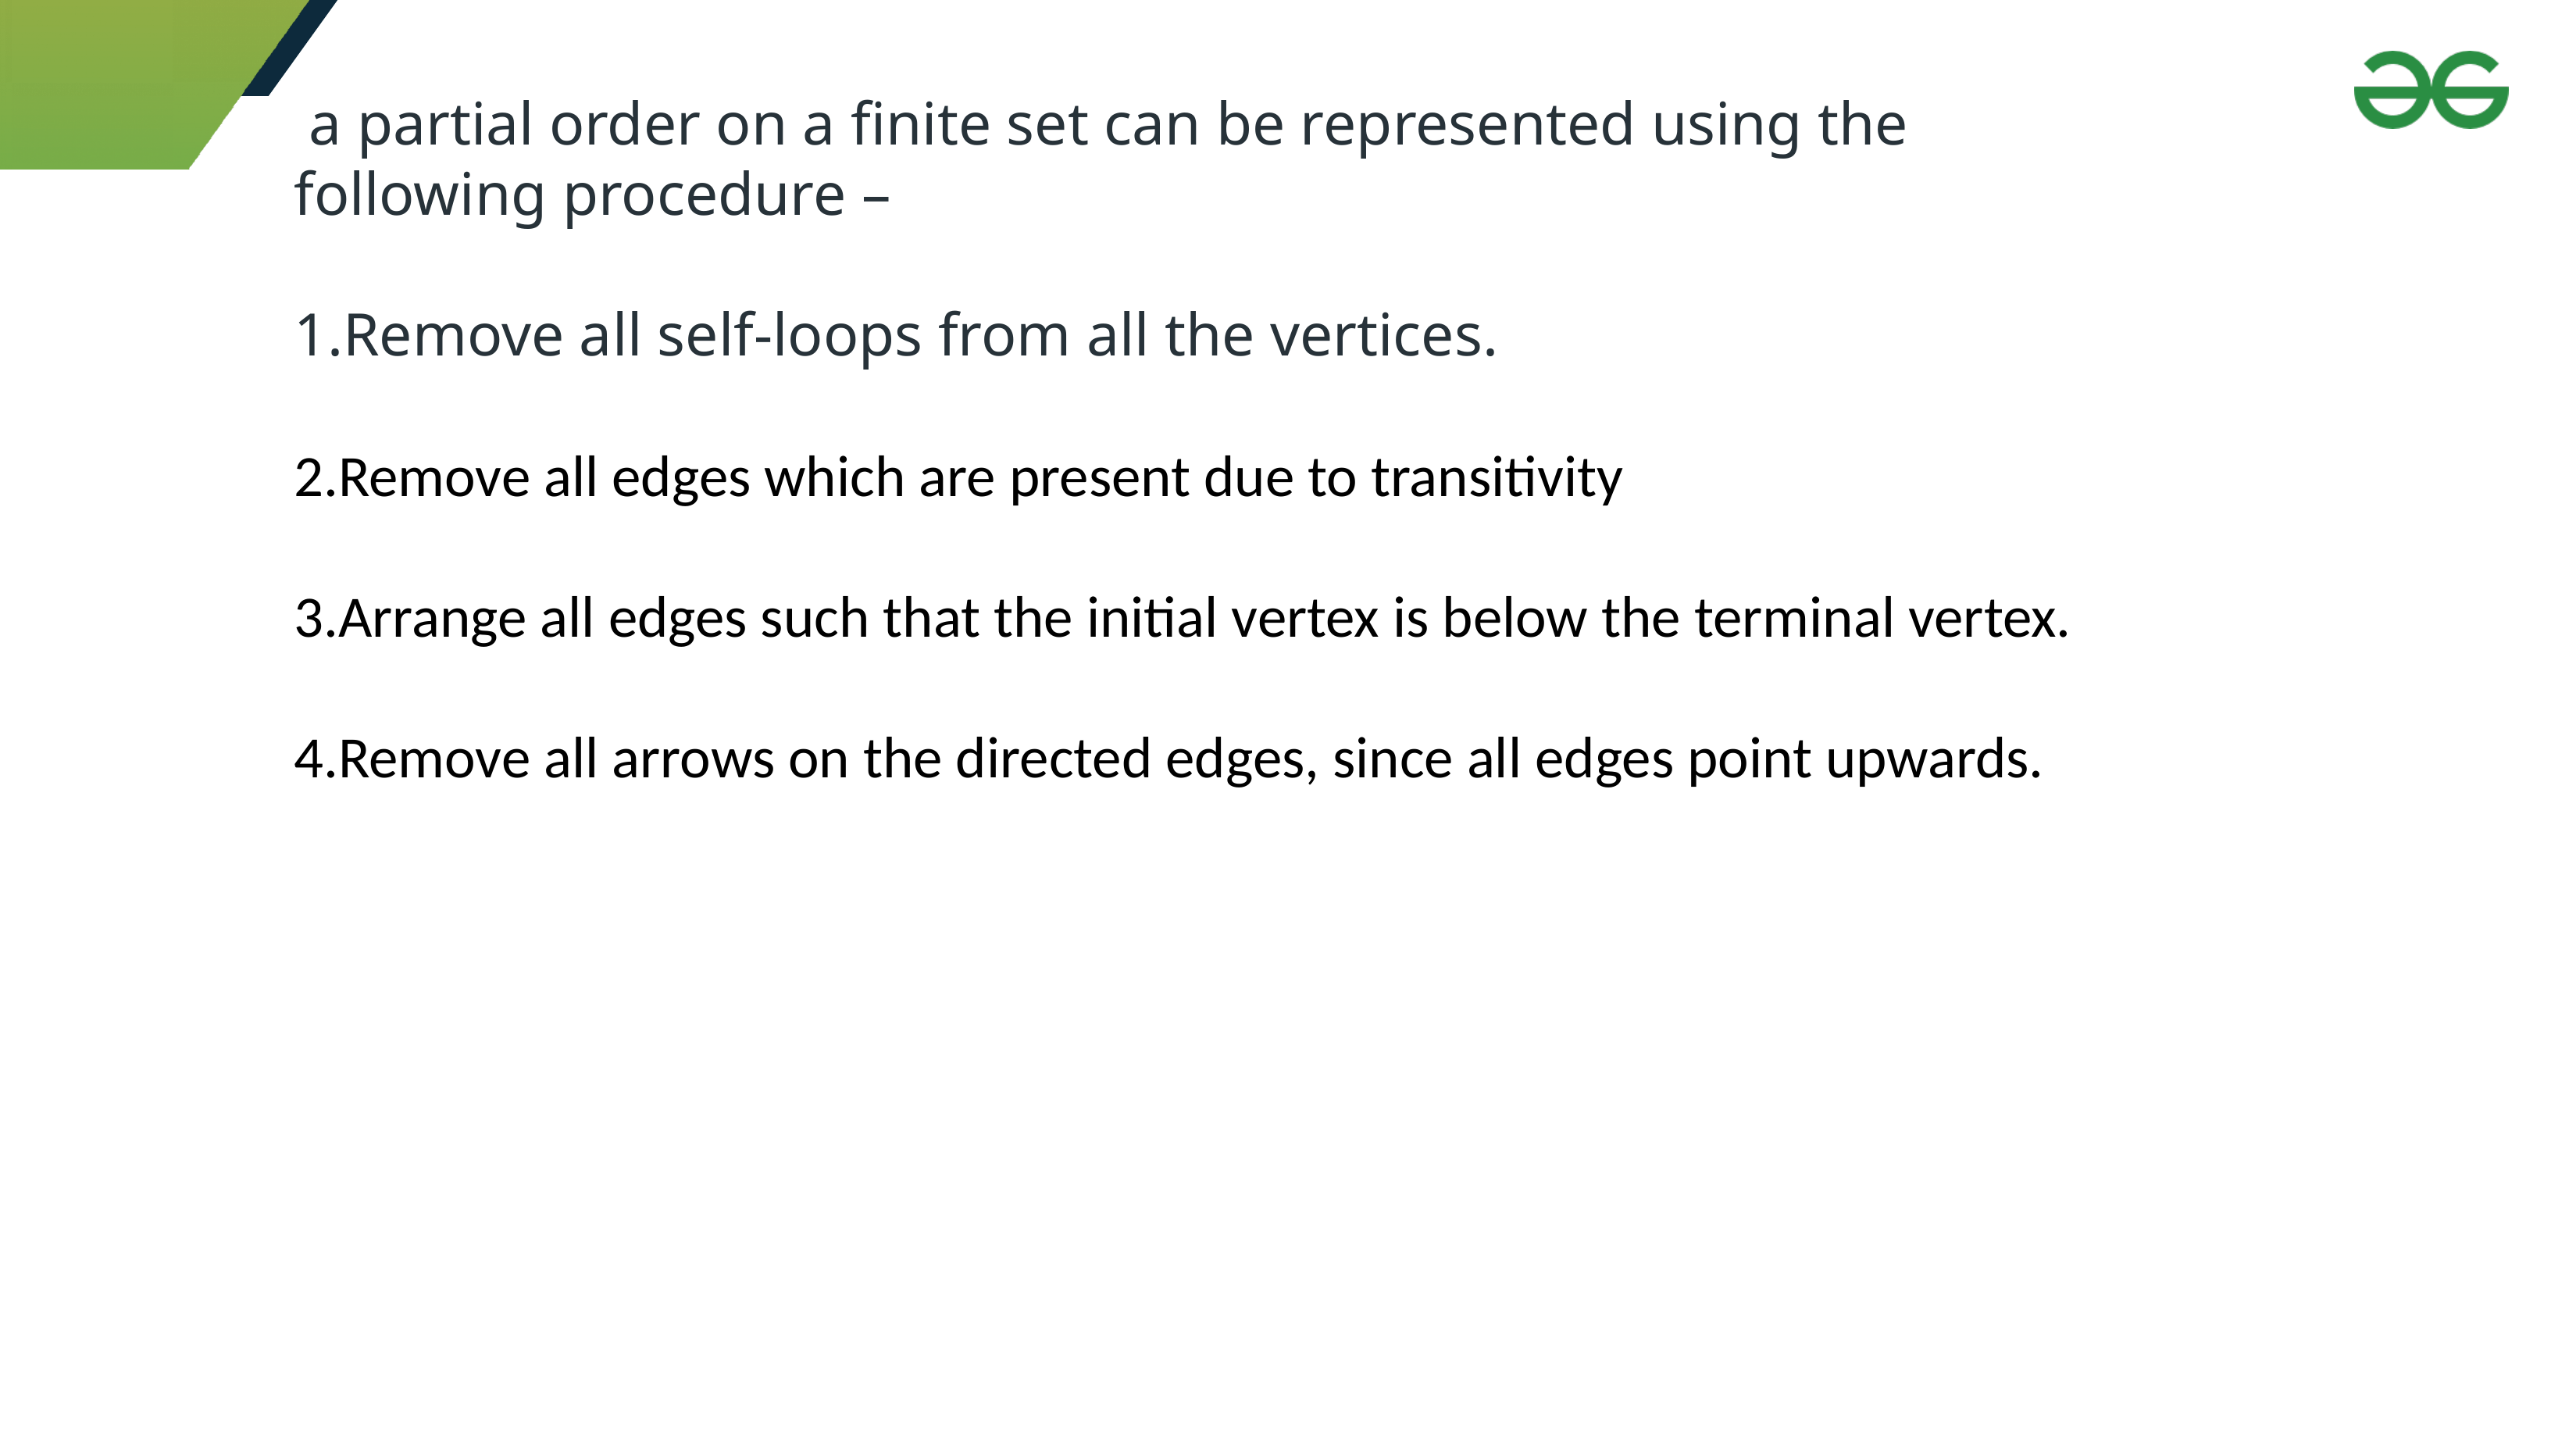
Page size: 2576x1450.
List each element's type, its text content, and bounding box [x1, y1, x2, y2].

picture [0, 0, 309, 170]
text_box a partial order on a finite set can be represented using the following procedure – Remove all self-loops from all the vertices. Remove all edges which are present due to transitivity Arrange all edges such that the initial vertex is below the terminal vertex. Remove all arrows on the directed edges, since all edges point upwards. [282, 80, 2147, 830]
picture [2353, 50, 2509, 130]
